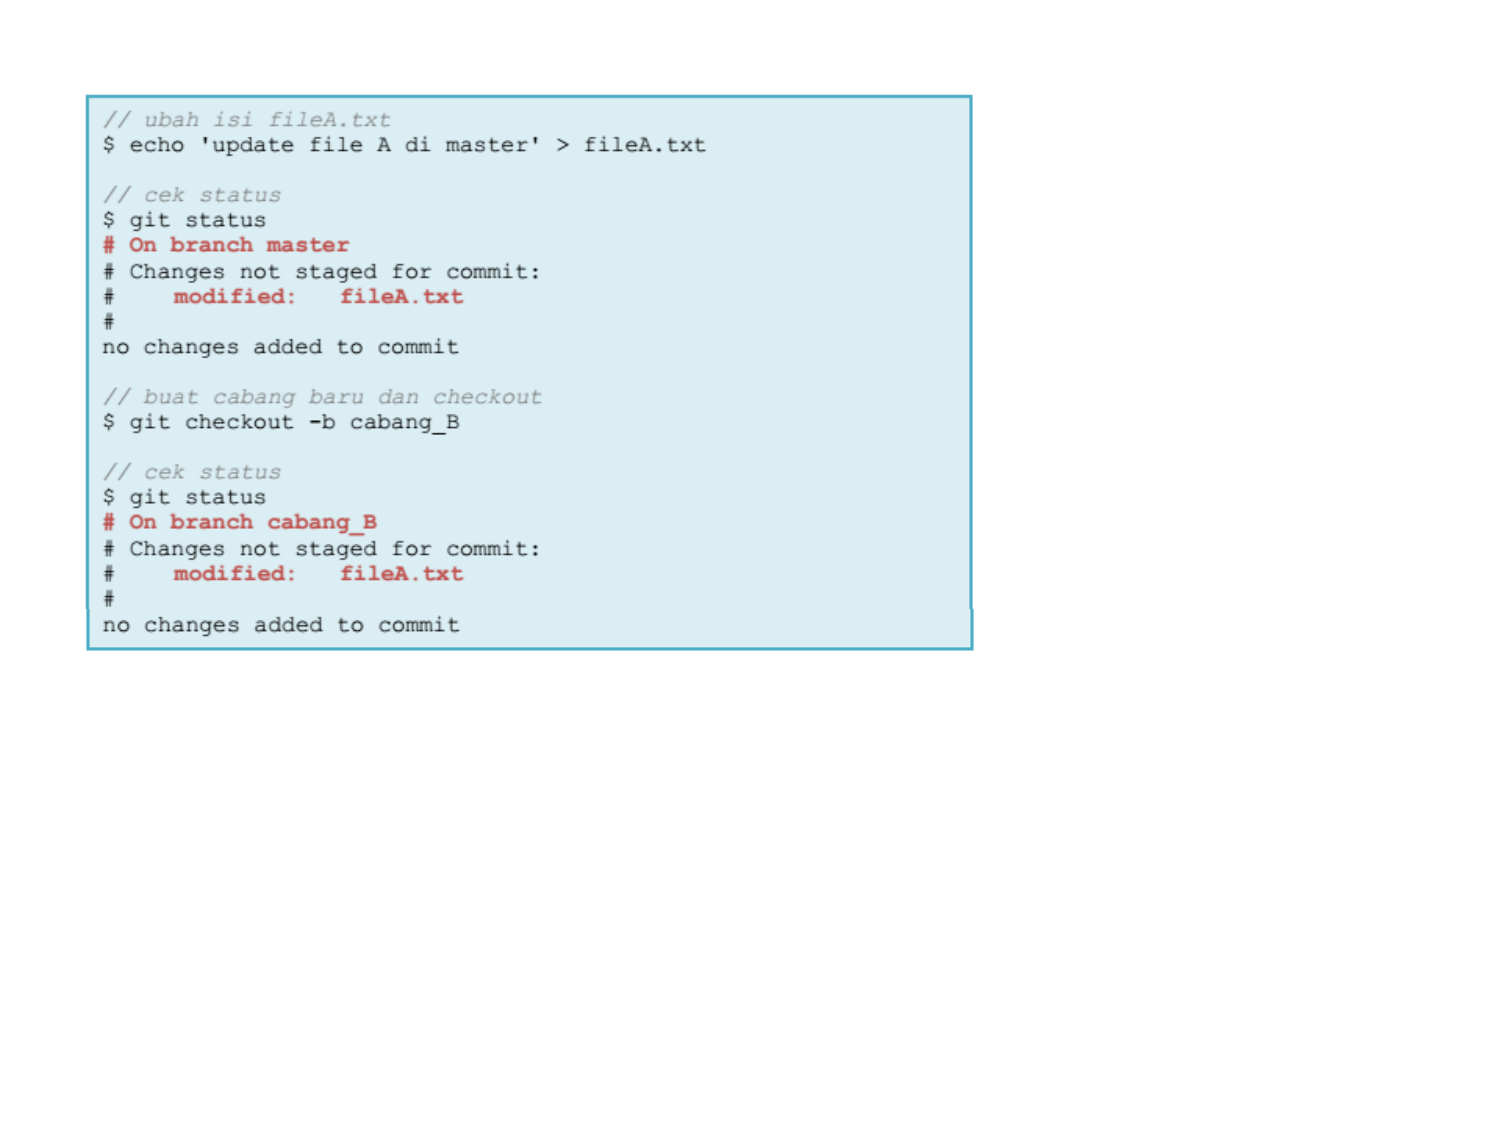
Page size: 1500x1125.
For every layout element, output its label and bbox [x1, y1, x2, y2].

text_box [82, 92, 977, 654]
